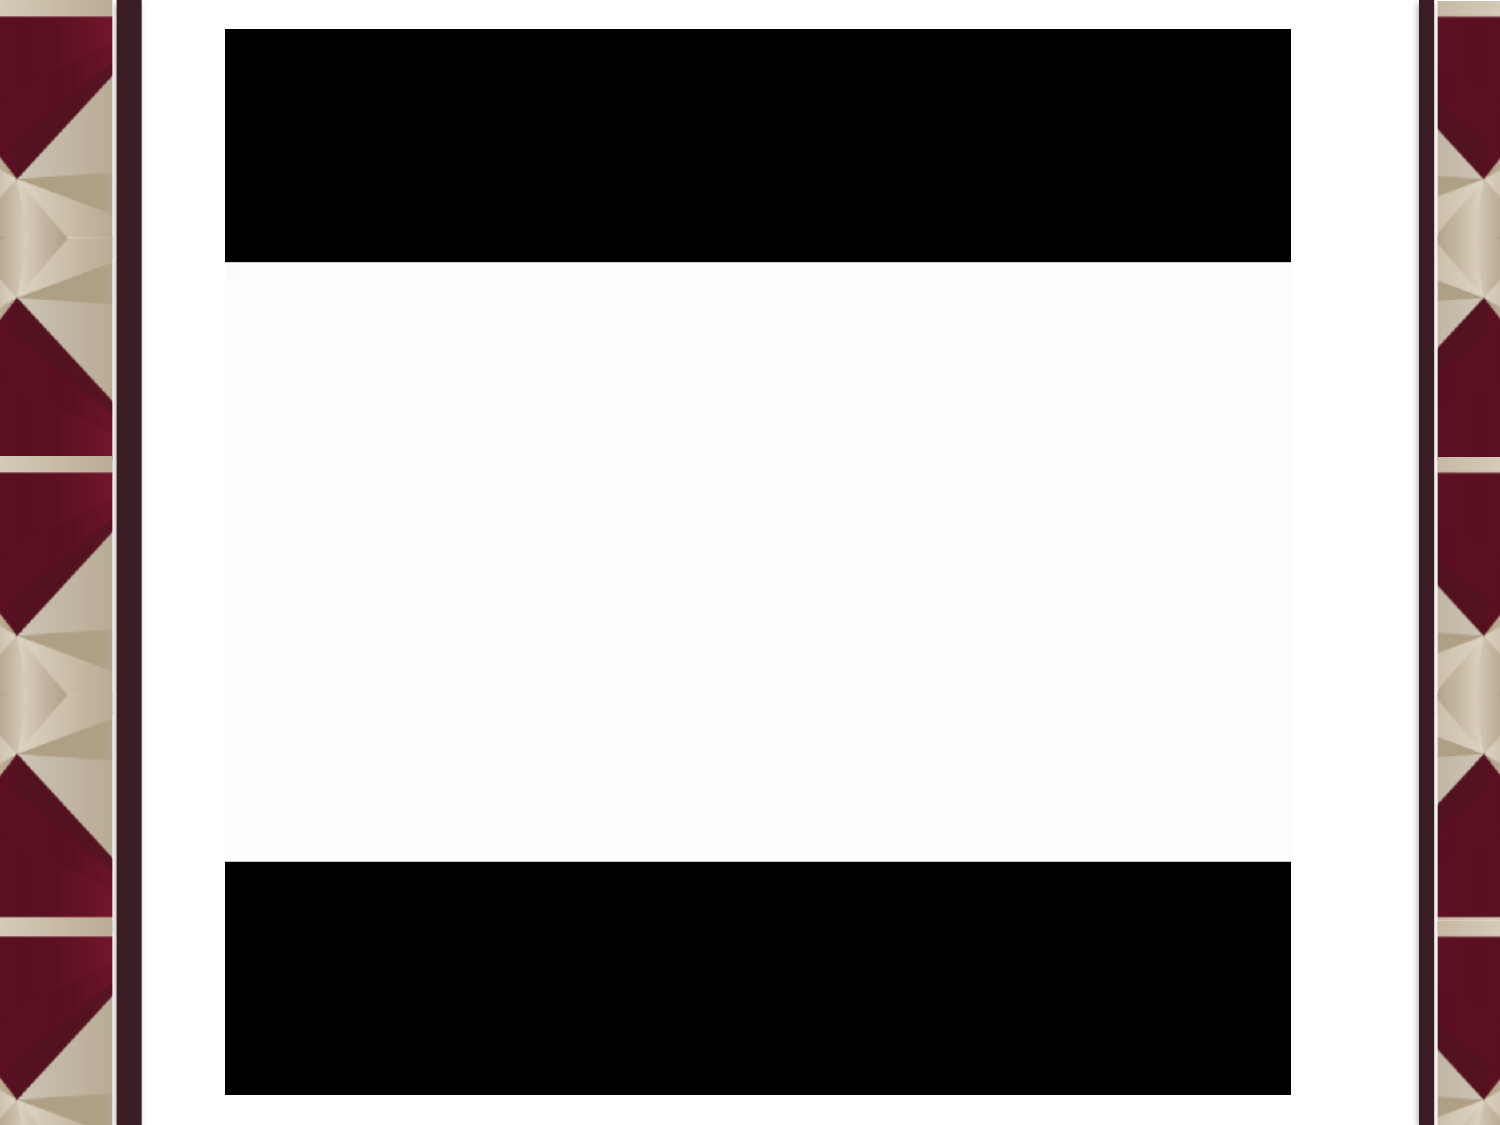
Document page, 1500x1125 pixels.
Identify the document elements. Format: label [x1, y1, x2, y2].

text_box [1418, 0, 1500, 1125]
text_box [224, 28, 1292, 1096]
text_box [0, 0, 113, 1125]
text_box [116, 0, 142, 1125]
